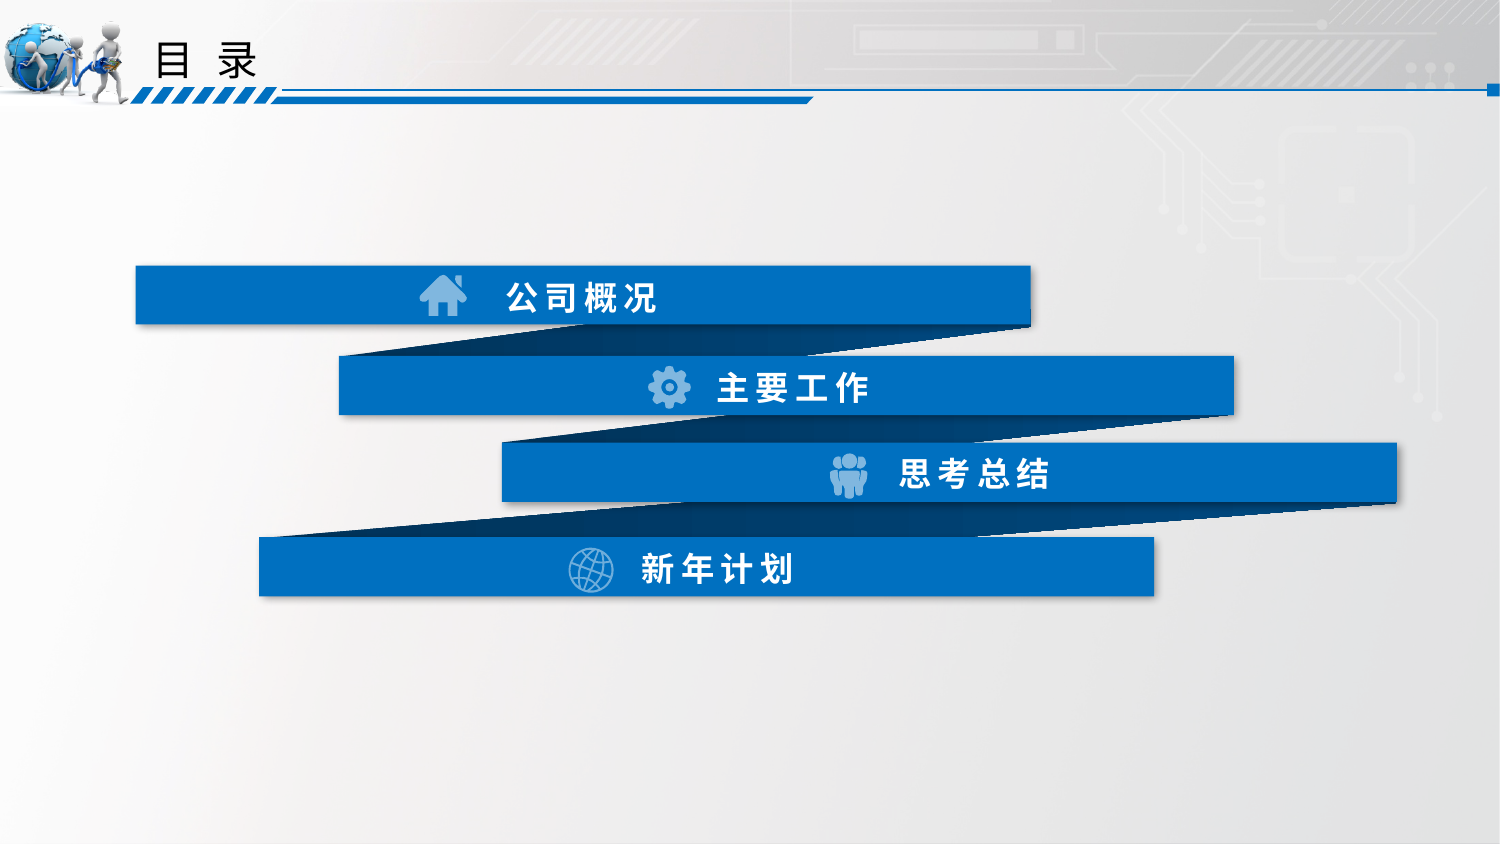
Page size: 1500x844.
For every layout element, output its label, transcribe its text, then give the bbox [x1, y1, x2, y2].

text_box 目 录 [138, 26, 274, 92]
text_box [258, 536, 1155, 597]
text_box [513, 425, 1154, 439]
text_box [338, 355, 1235, 416]
text_box [285, 512, 1310, 534]
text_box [135, 265, 1031, 326]
picture [0, 0, 1500, 126]
text_box [358, 335, 983, 352]
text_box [501, 442, 1398, 503]
